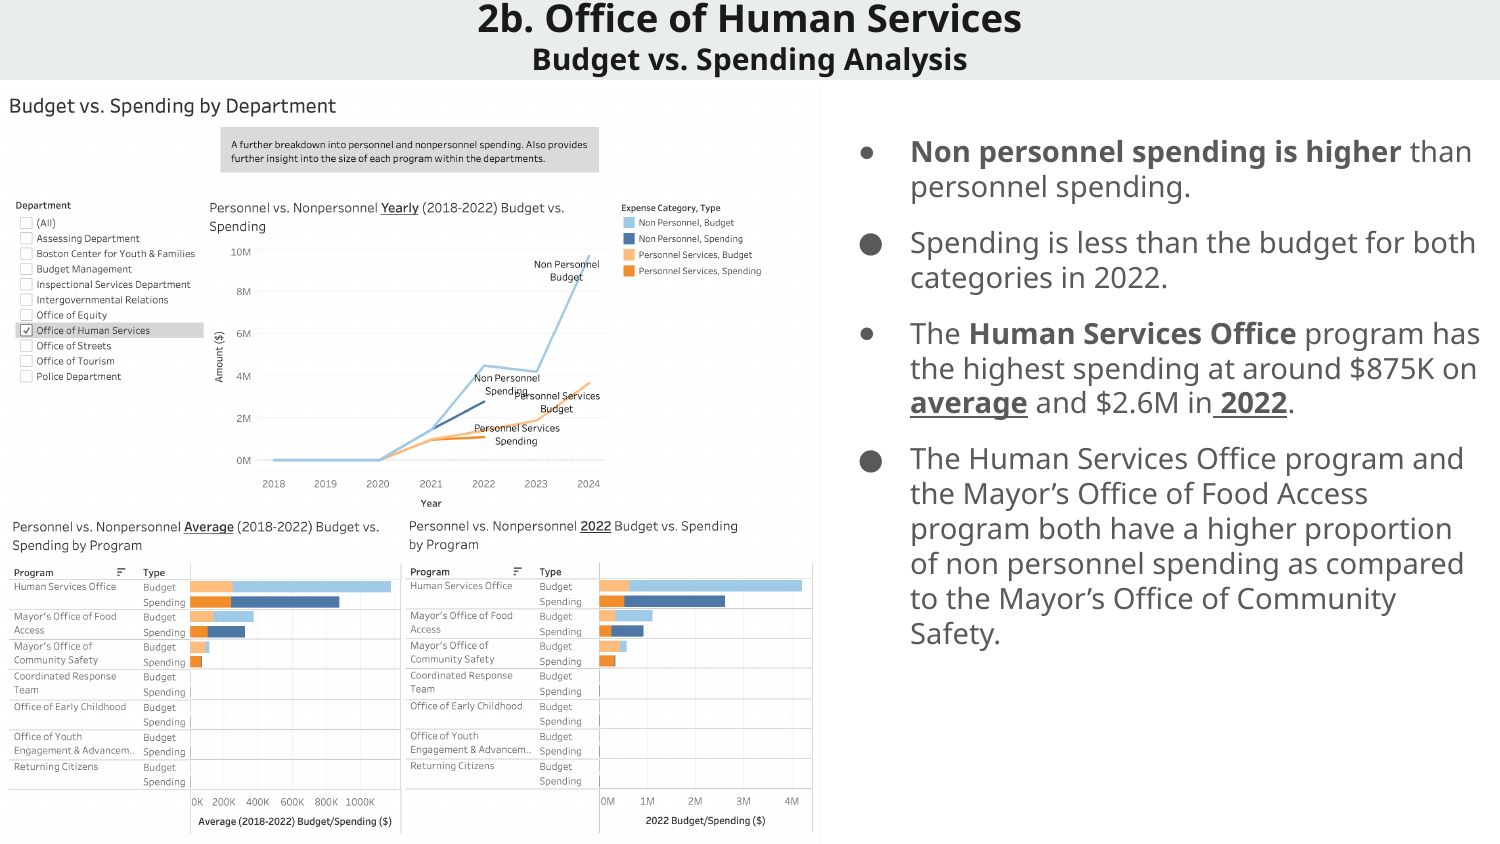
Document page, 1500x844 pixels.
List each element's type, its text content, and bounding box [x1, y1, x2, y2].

title 2b. Office of Human Services Budget vs. Spending Analysis [51, 0, 1449, 74]
text_box Non personnel spending is higher than personnel spending. Spending is less than the budget for both categories in 2022. The Human Services Office program has the highest spending at around $875K on average and $2.6M in 2022. The Human Services Office program and the Mayor’s Office of Food Access program both have a higher proportion of non personnel spending as compared to the Mayor’s Office of Community Safety. [824, 118, 1500, 844]
picture [0, 85, 821, 844]
